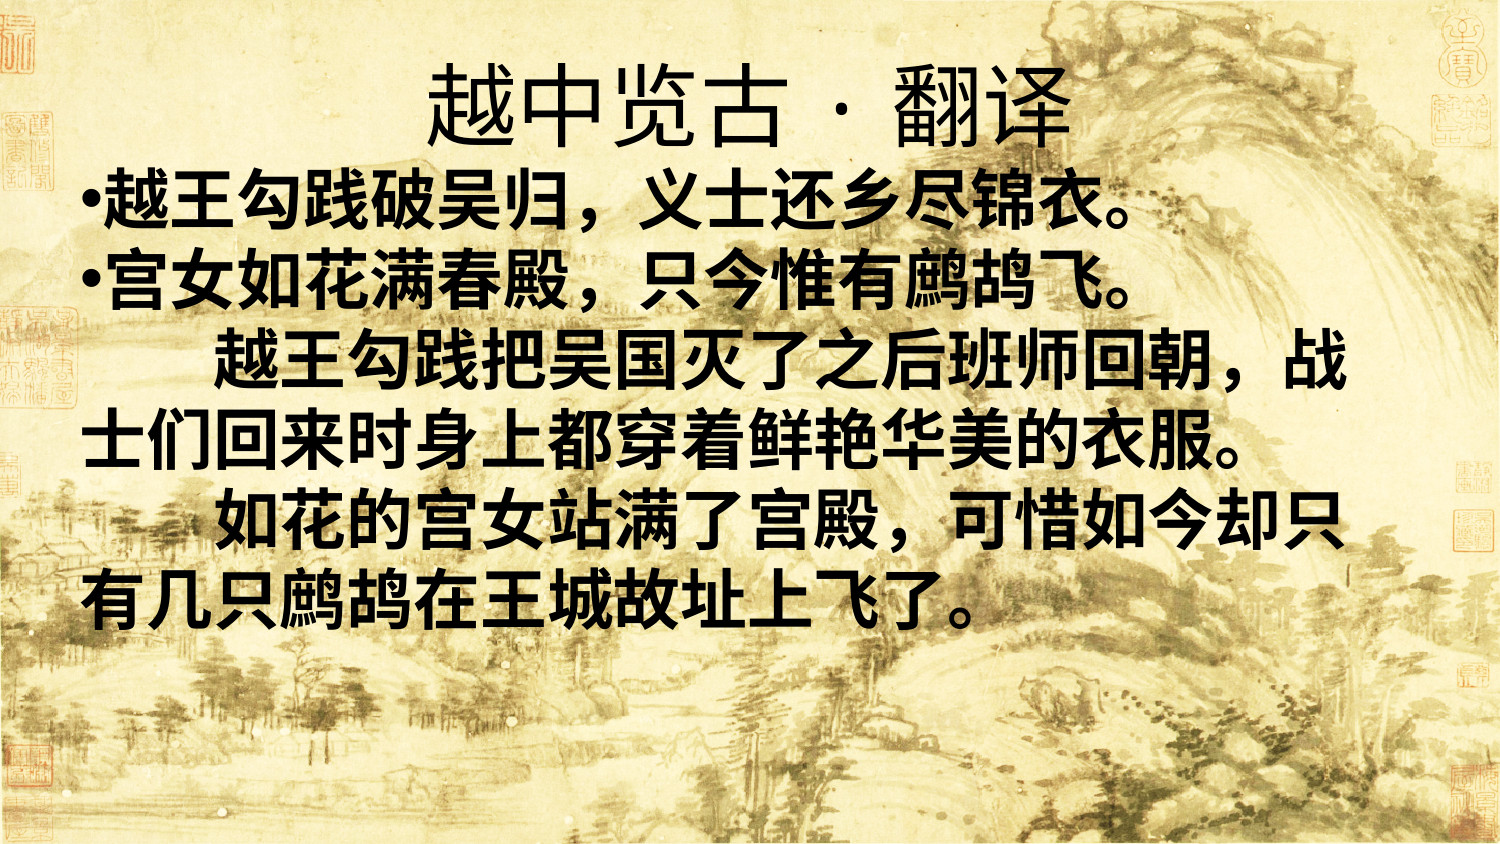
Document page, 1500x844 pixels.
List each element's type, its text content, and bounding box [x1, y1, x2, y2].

picture [0, 0, 1500, 844]
list 越王勾践破吴归，义士还乡尽锦衣。 宫女如花满春殿，只今惟有鹧鸪飞。 越王勾践把吴国灭了之后班师回朝，战士们回来时身上都穿着鲜艳华美的衣服。 如花的宫女站满了宫殿，可惜如今却只有几只鹧鸪在王城故址上飞了。 [64, 149, 1416, 708]
title 越中览古·翻译 [74, 33, 1426, 175]
